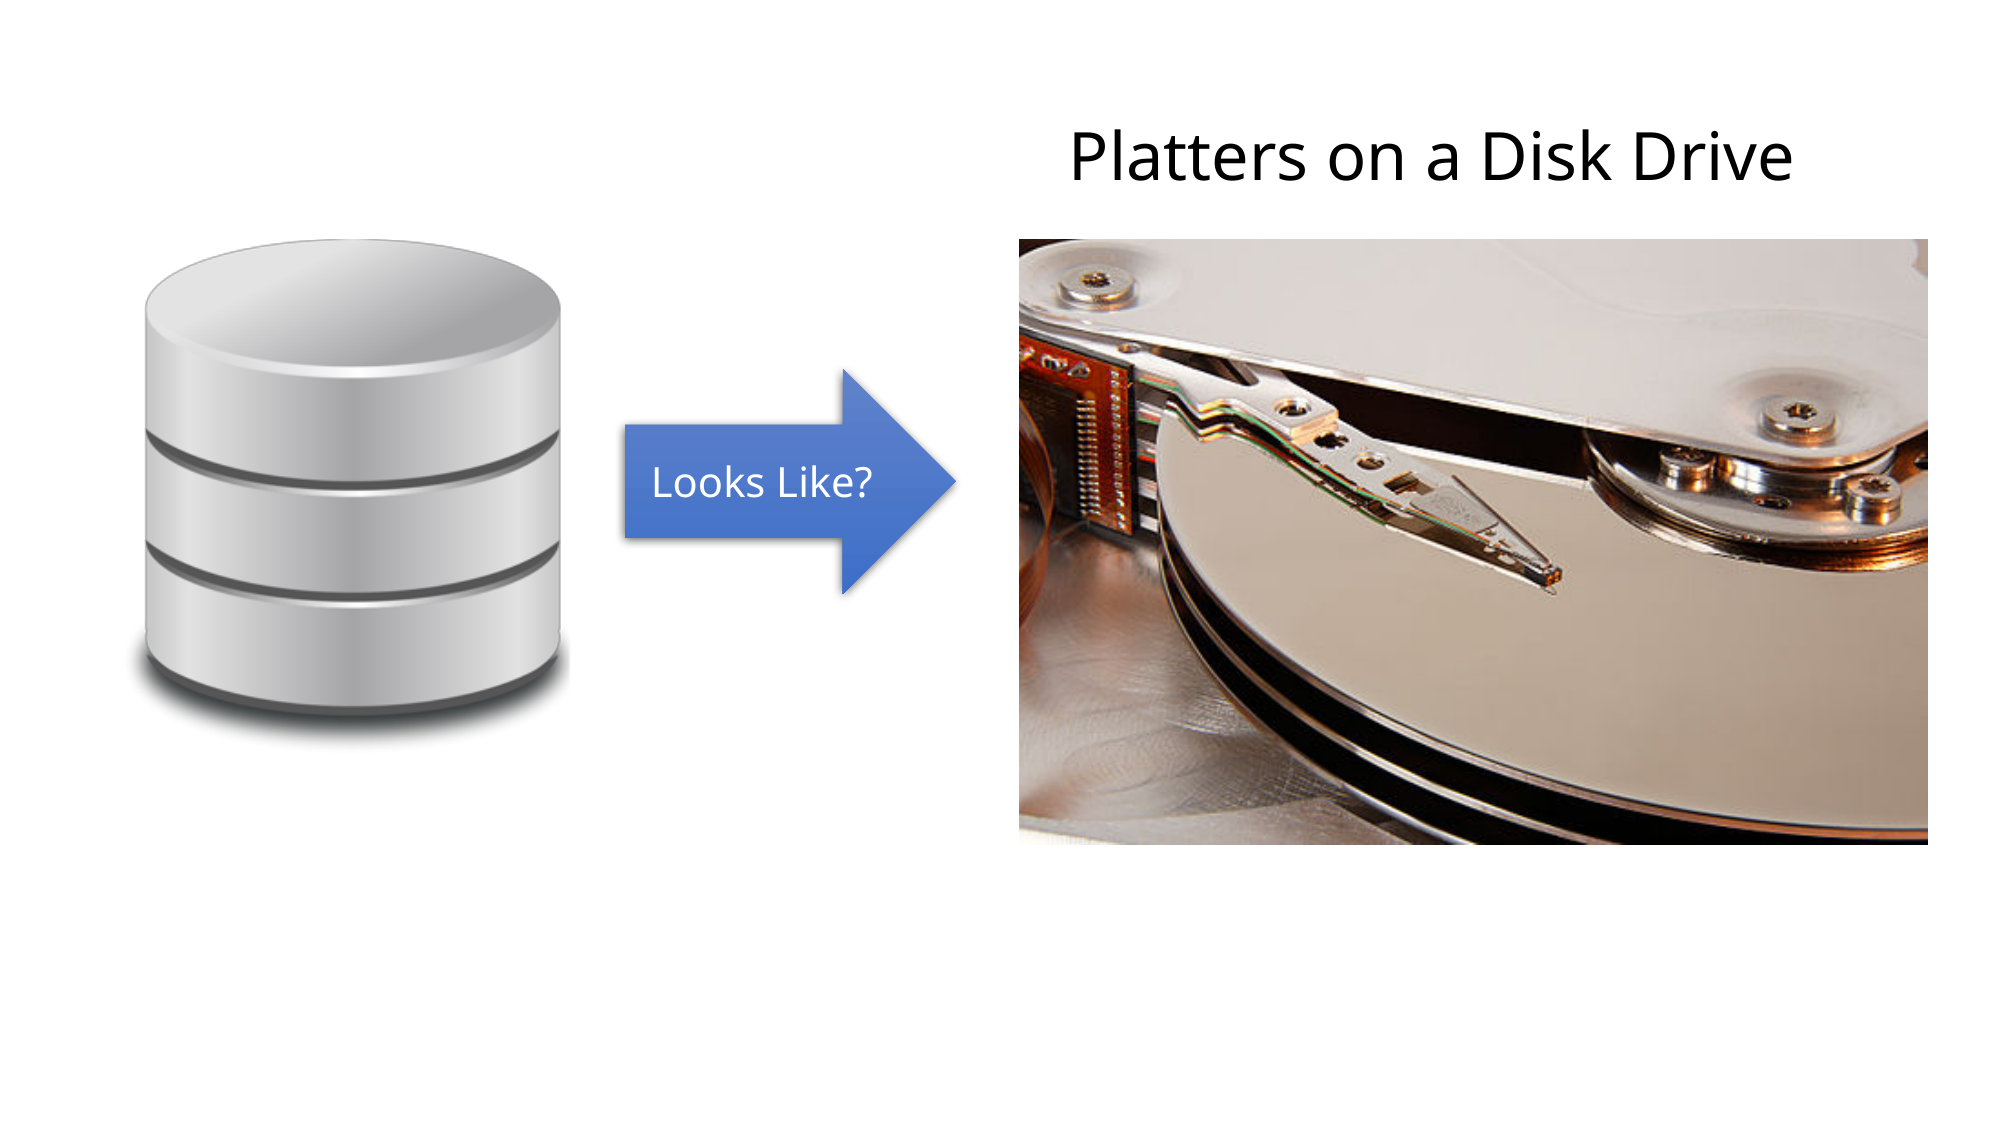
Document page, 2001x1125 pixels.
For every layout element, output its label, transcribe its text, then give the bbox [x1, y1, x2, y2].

text_box Looks Like? [624, 368, 956, 595]
text_box Platters on a Disk Drive [1054, 106, 1812, 202]
picture [1019, 239, 1929, 845]
picture [119, 239, 588, 759]
